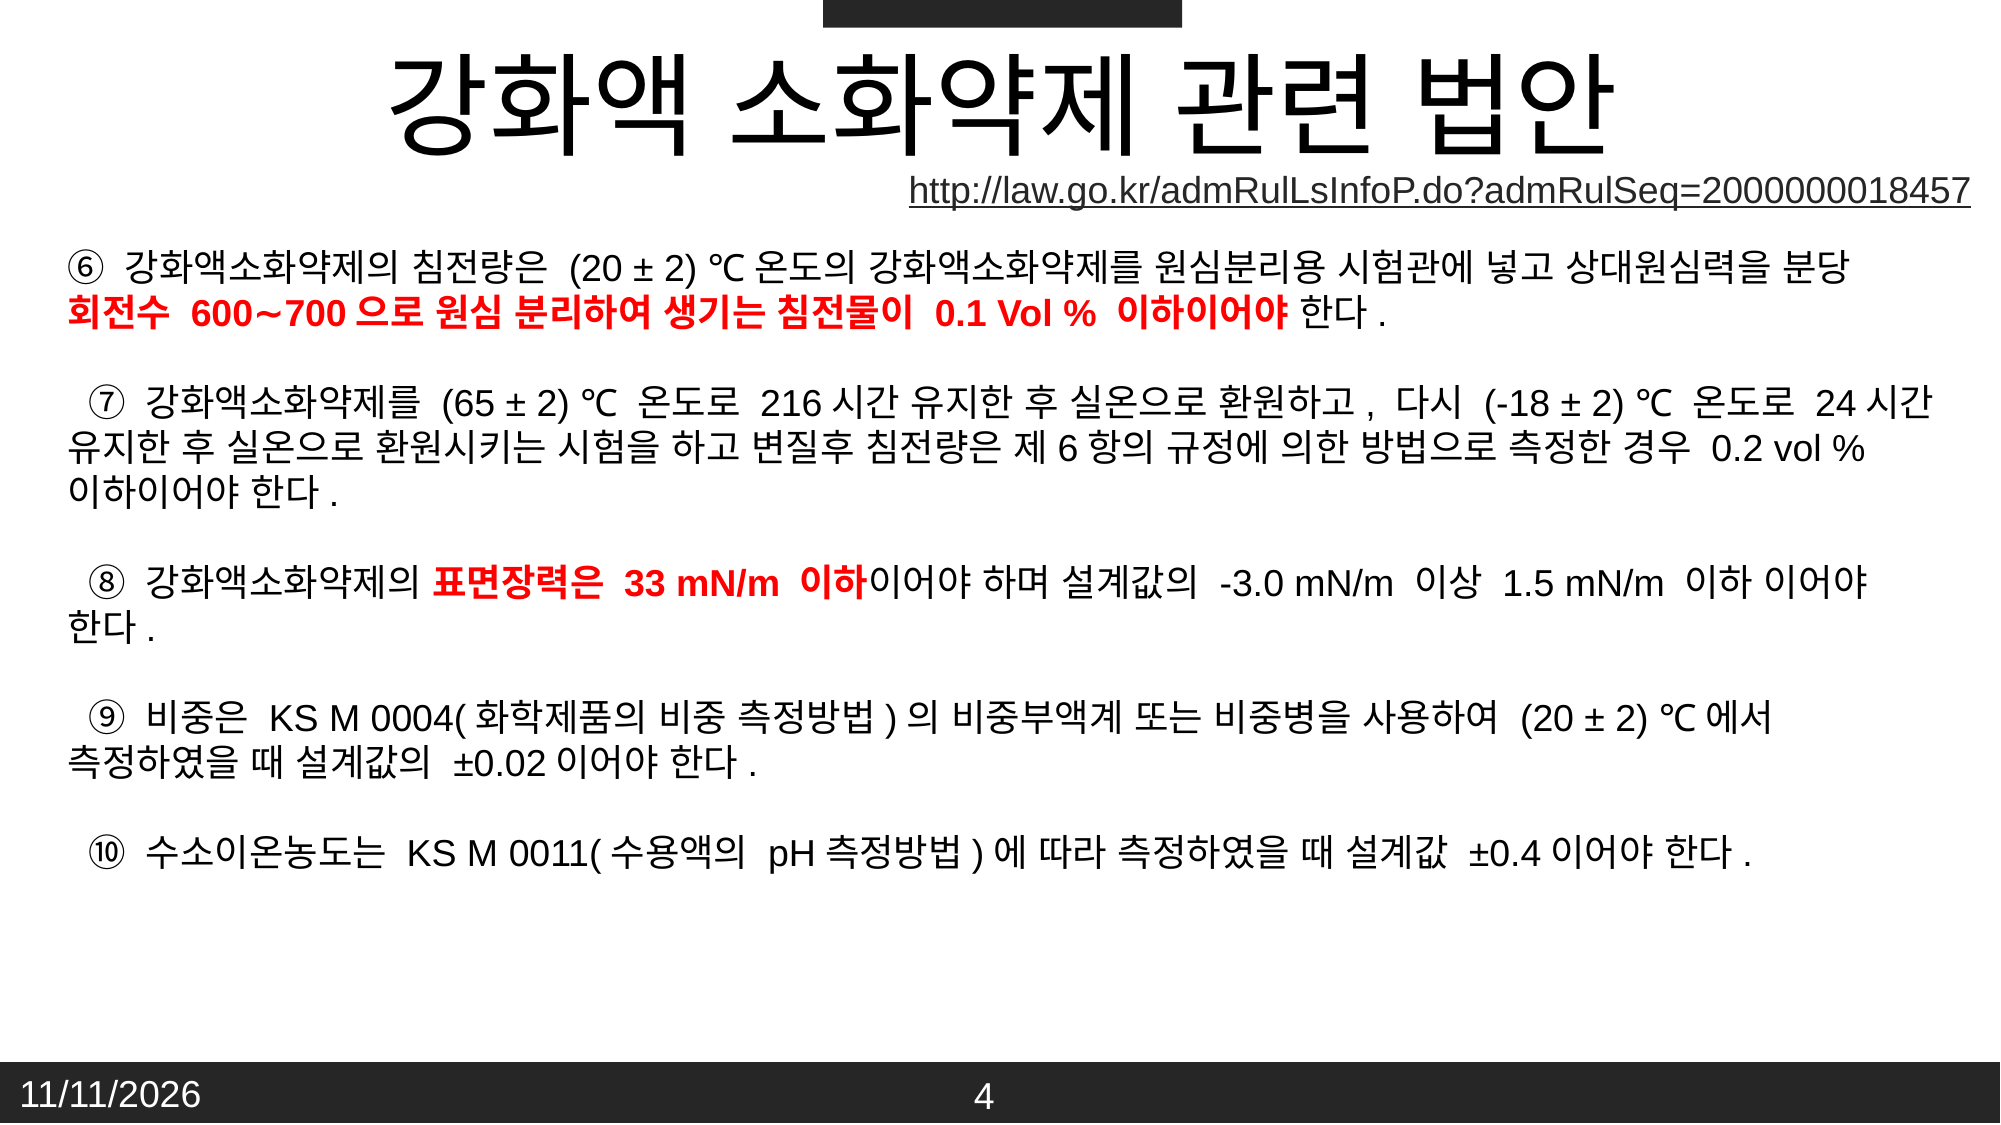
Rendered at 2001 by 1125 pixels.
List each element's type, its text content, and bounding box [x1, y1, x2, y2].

text_box ⑥ 강화액소화약제의 침전량은 (20 ± 2) ℃온도의 강화액소화약제를 원심분리용 시험관에 넣고 상대원심력을 분당 회전수 600∼700으로 원심 분리하여 생기는 침전물이 0.1 Vol % 이하이어야 한다. ⑦ 강화액소화약제를 (65 ± 2) ℃ 온도로 216시간 유지한 후 실온으로 환원하고, 다시 (-18 ± 2) ℃ 온도로 24시간 유지한 후 실온으로 환원시키는 시험을 하고 변질후 침전량은 제6항의 규정에 의한 방법으로 측정한 경우 0.2 vol % 이하이어야 한다. ⑧ 강화액소화약제의 표면장력은 33 mN/m 이하이어야 하며 설계값의 -3.0 mN/m 이상 1.5 mN/m 이하 이어야 한다. ⑨ 비중은 KS M 0004(화학제품의 비중 측정방법)의 비중부액계 또는 비중병을 사용하여 (20 ± 2) ℃에서 측정하였을 때 설계값의 ±0.02이어야 한다. ⑩ 수소이온농도는 KS M 0011(수용액의 pH측정방법)에 따라 측정하였을 때 설계값 ±0.4이어야 한다. [53, 236, 1952, 882]
text_box http://law.go.kr/admRulLsInfoP.do?admRulSeq=2000000018457 [893, 159, 2000, 219]
list 강화액 소화약제 관련 법안 [53, 51, 1952, 171]
